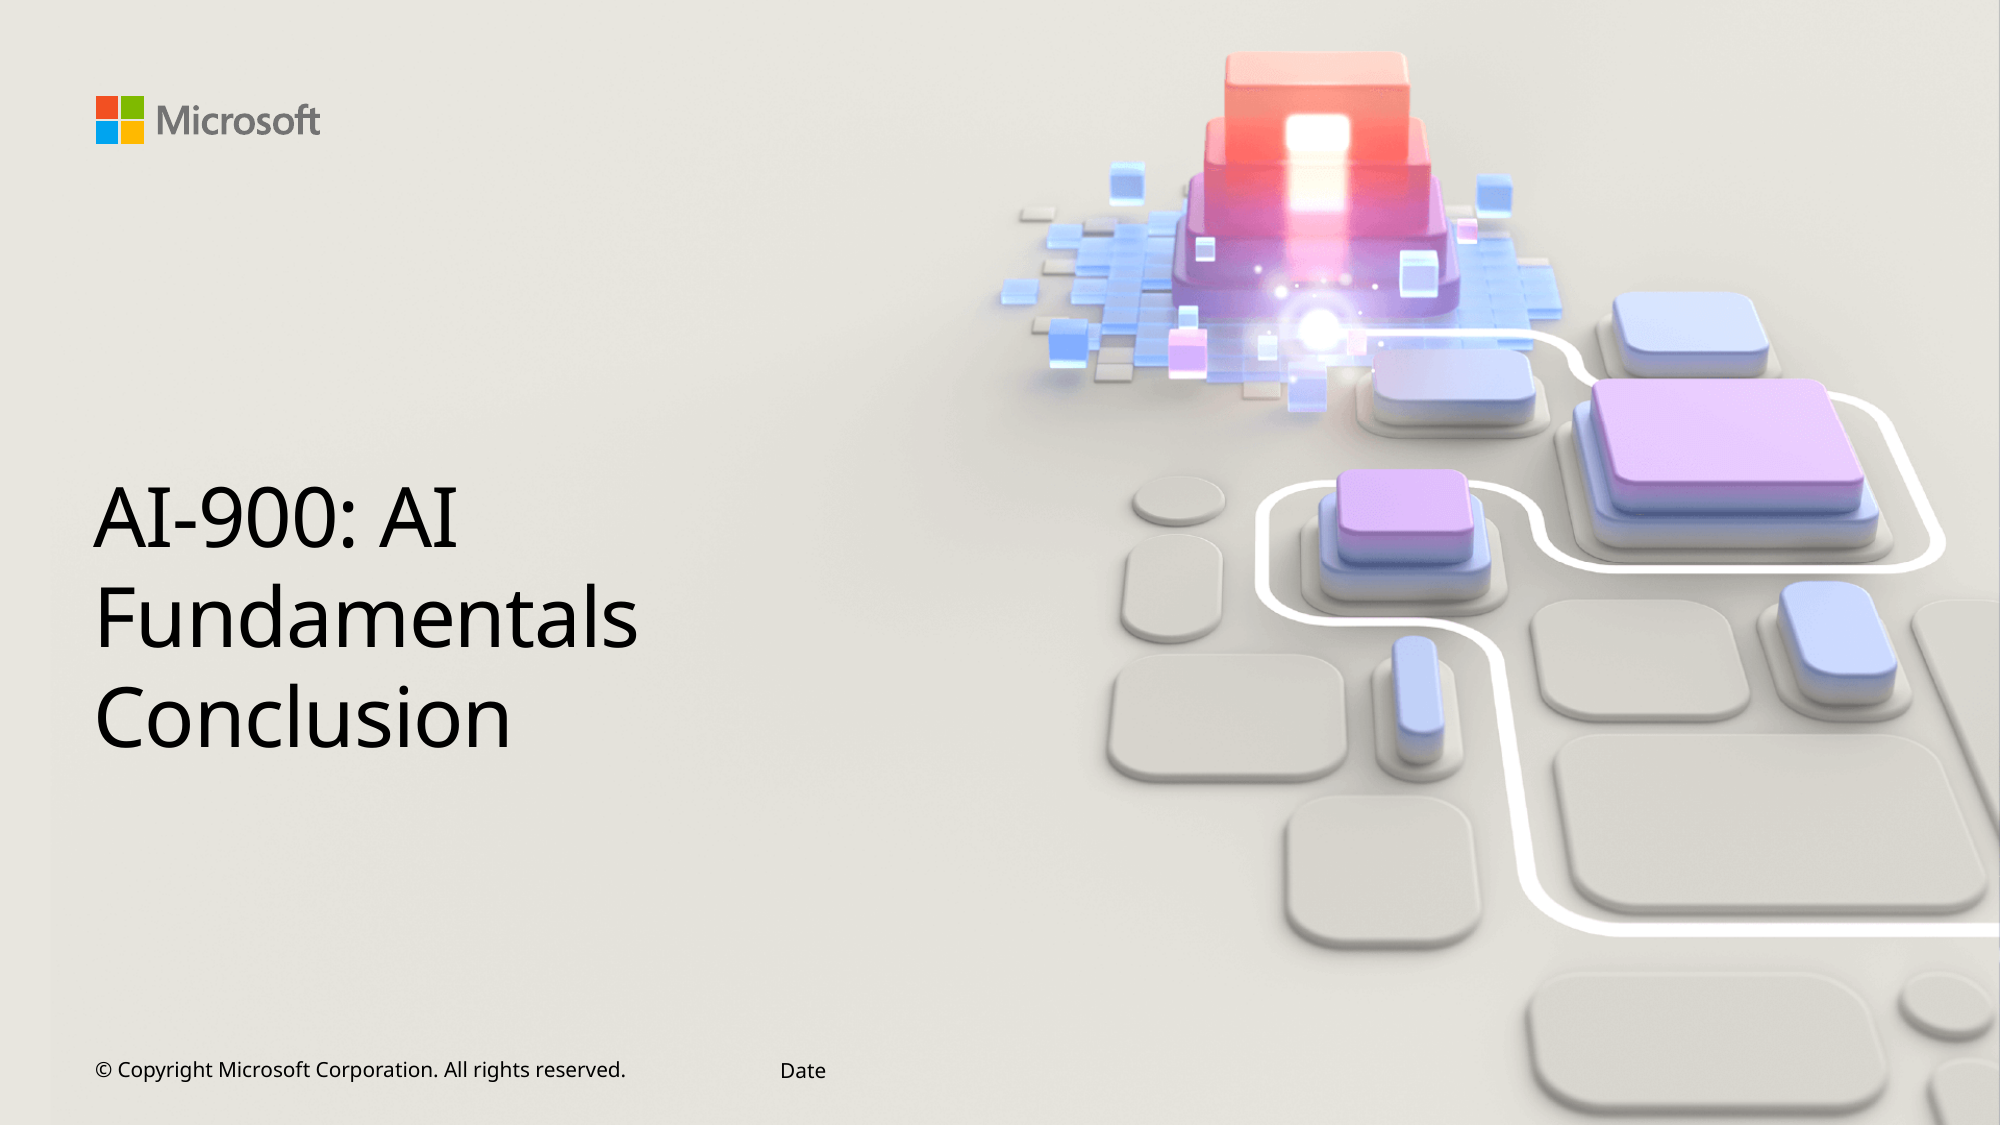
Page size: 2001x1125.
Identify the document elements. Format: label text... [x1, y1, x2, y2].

list Date [780, 1057, 1051, 1083]
footer © Copyright Microsoft Corporation. All rights reserved. [95, 1053, 776, 1086]
title AI-900: AI Fundamentals Conclusion [93, 562, 1027, 765]
picture [0, 0, 2000, 1125]
